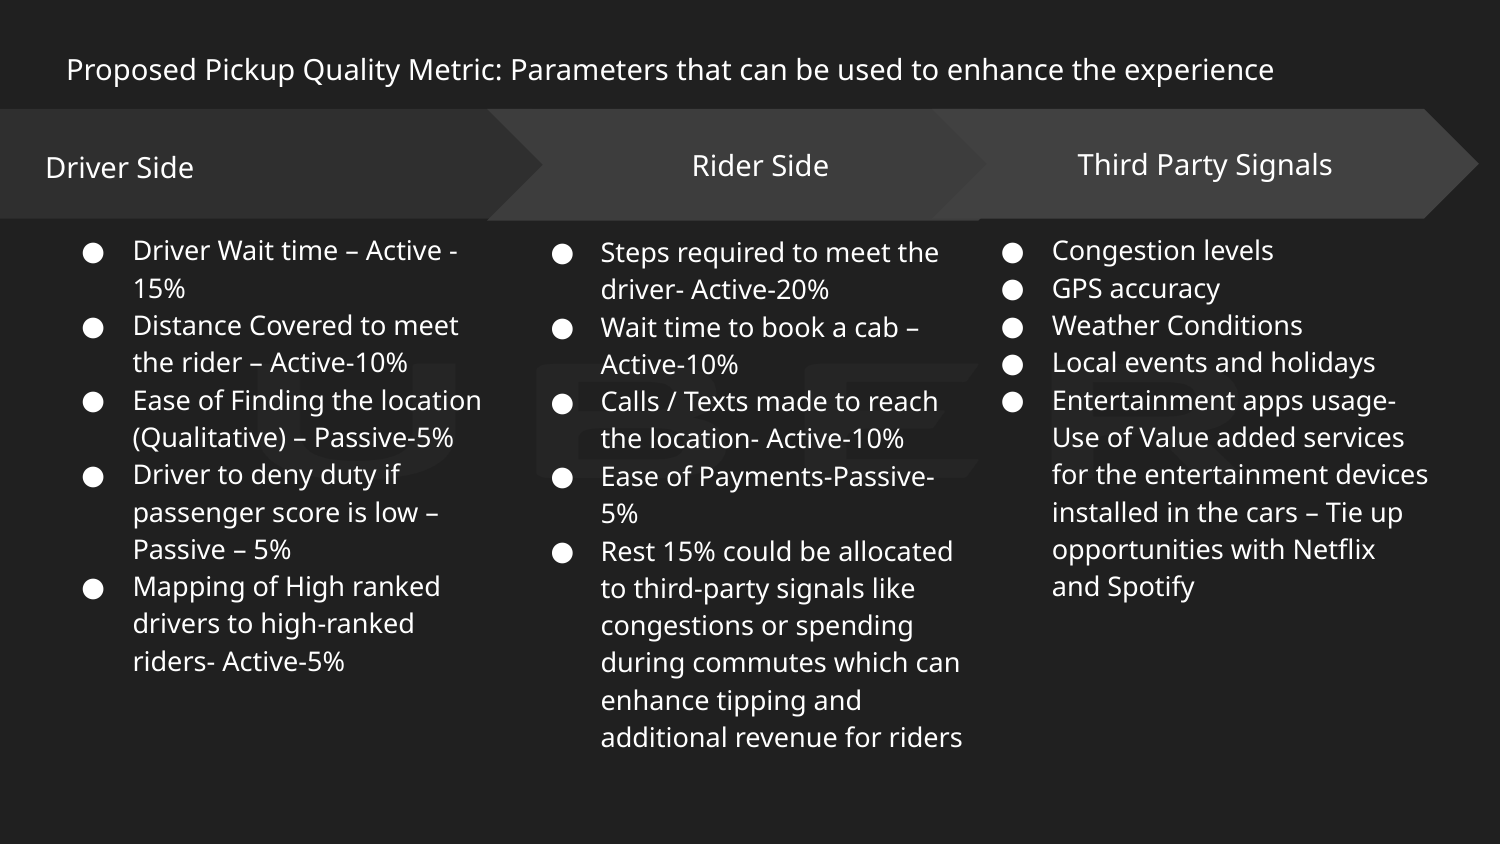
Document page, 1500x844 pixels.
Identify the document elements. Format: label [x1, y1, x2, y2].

text_box [0, 108, 485, 600]
text_box [931, 108, 1480, 600]
text_box [486, 108, 1035, 608]
picture [0, 0, 1500, 844]
